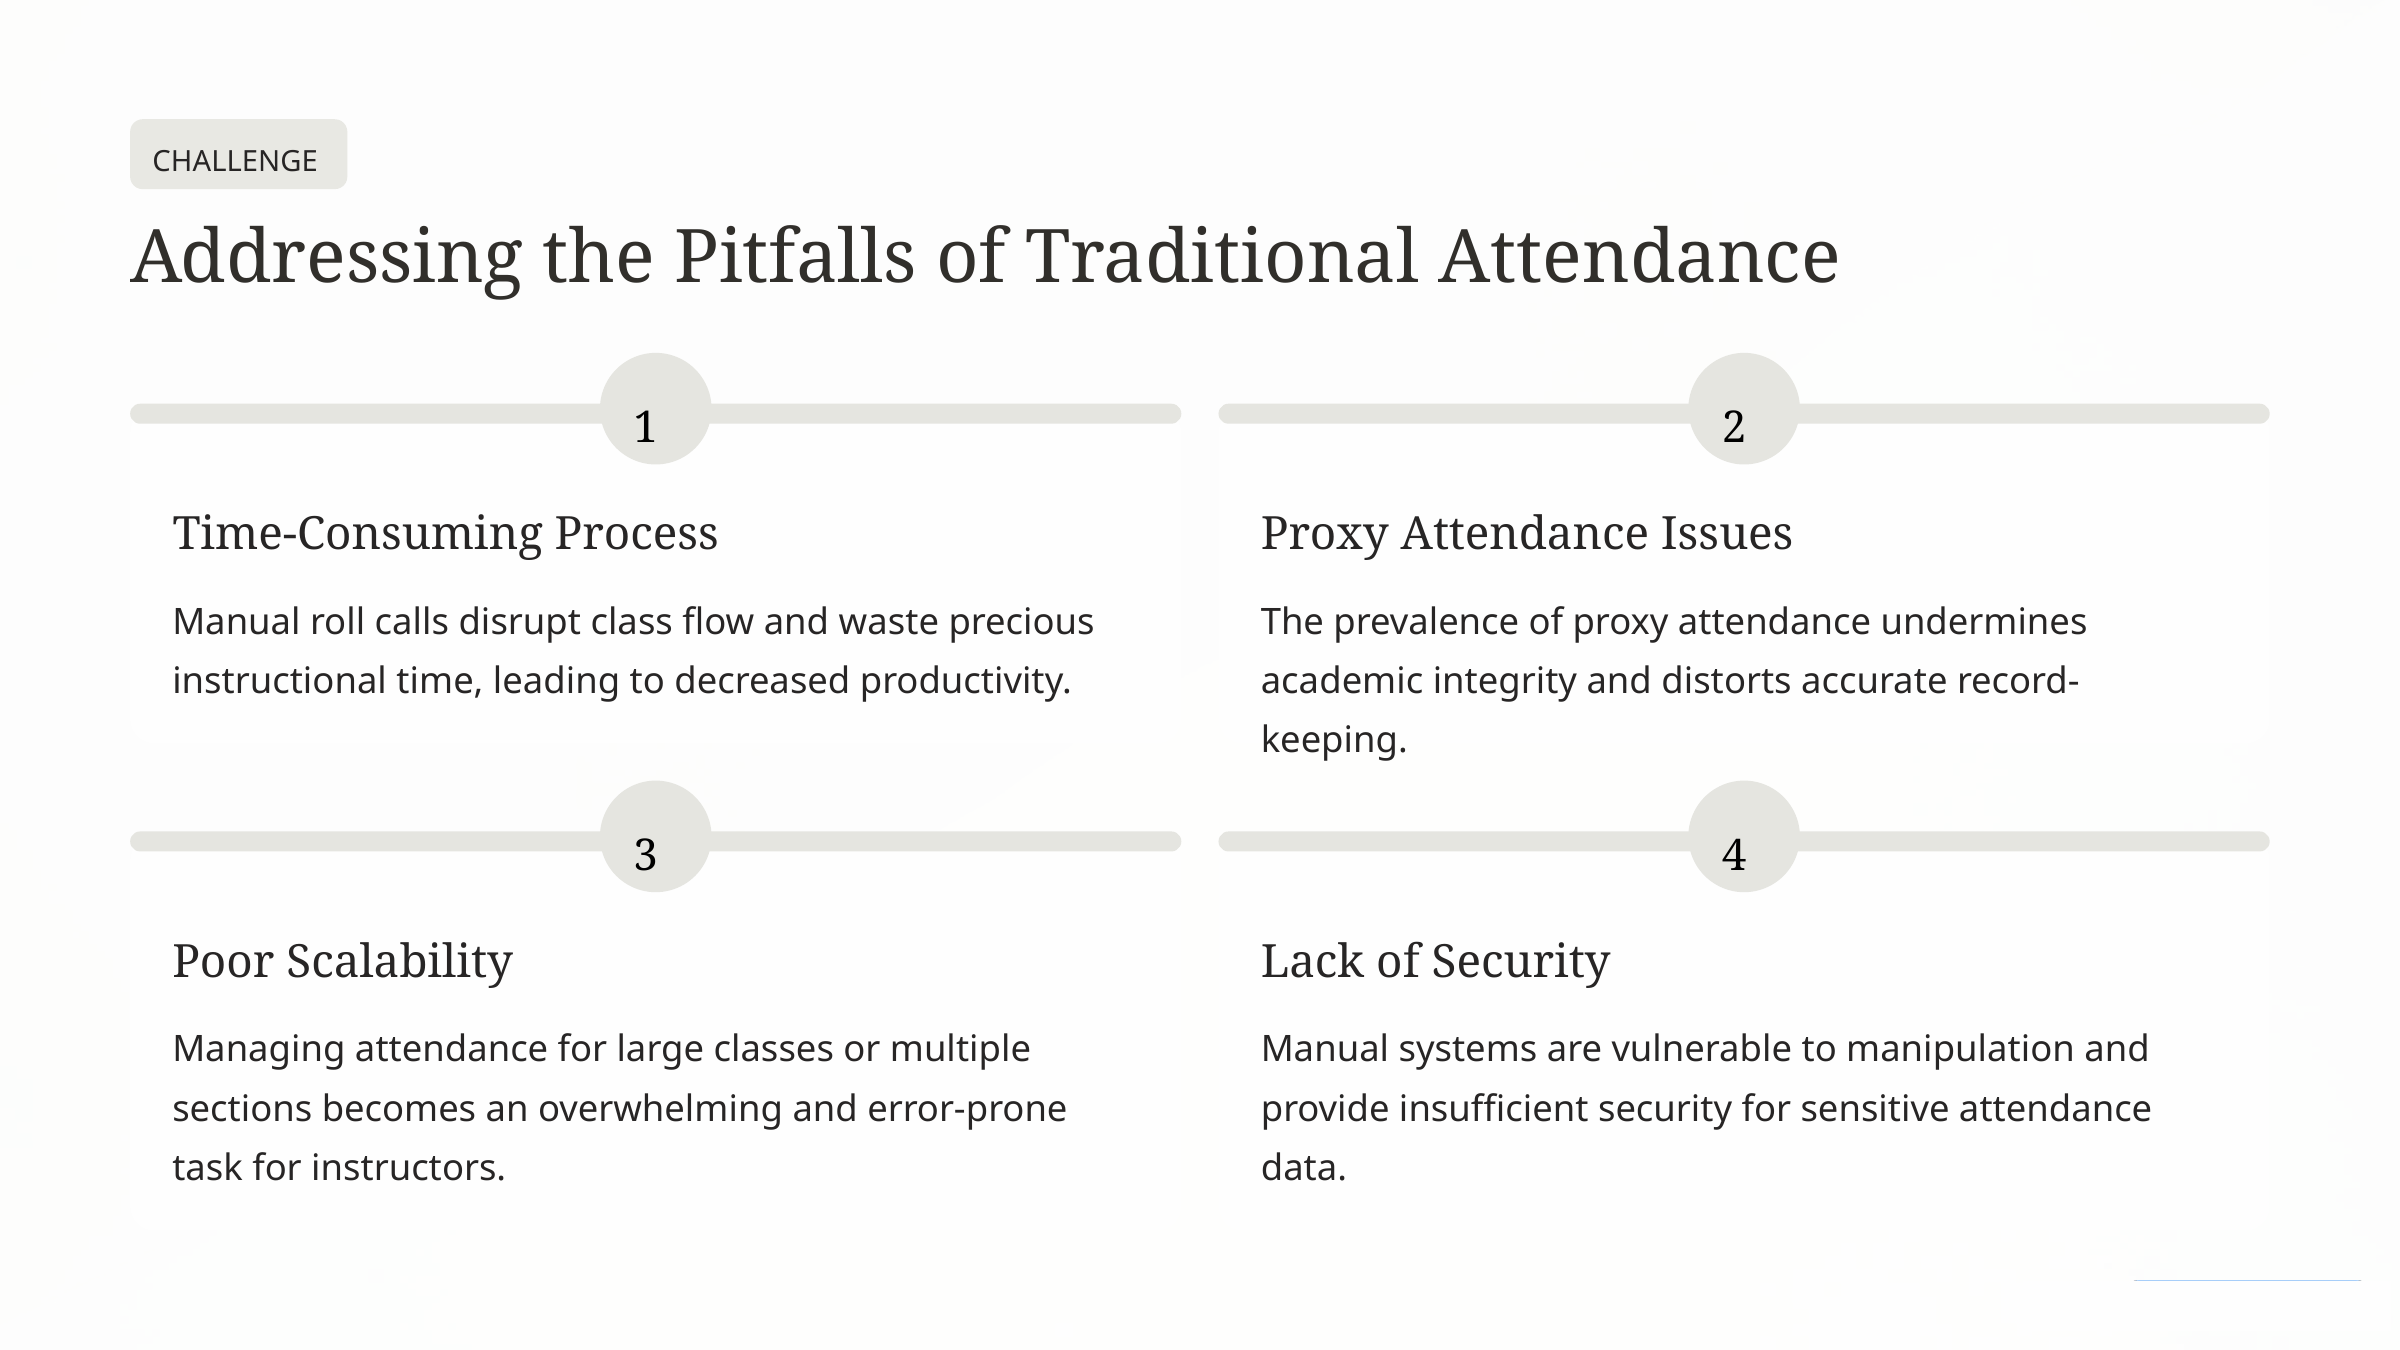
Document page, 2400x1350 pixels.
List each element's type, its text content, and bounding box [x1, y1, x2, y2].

text_box [1218, 849, 2270, 1231]
text_box [130, 119, 348, 190]
text_box 3 [633, 808, 679, 865]
text_box [710, 831, 1182, 852]
text_box [130, 403, 601, 424]
picture [2023, 1271, 2391, 1339]
text_box [130, 421, 1182, 744]
text_box Lack of Security [1260, 929, 1726, 988]
text_box Manual roll calls disrupt class flow and waste precious instructional time, leading to decreased productivity. [172, 582, 1140, 702]
text_box [1799, 403, 2270, 424]
text_box Time-Consuming Process [172, 501, 698, 560]
text_box [599, 780, 712, 893]
text_box [599, 352, 712, 465]
text_box [130, 831, 601, 852]
text_box Manual systems are vulnerable to manipulation and provide insufficient security for sensitive attendance data. [1260, 1009, 2228, 1129]
text_box CHALLENGE [152, 130, 325, 178]
text_box [1218, 421, 2270, 744]
text_box [1218, 831, 1690, 852]
text_box 4 [1721, 808, 1767, 865]
text_box [1688, 780, 1800, 893]
text_box The prevalence of proxy attendance undermines academic integrity and distorts accurate record-keeping. [1260, 582, 2228, 702]
text_box [1218, 403, 1690, 424]
text_box [710, 403, 1182, 424]
text_box Addressing the Pitfalls of Traditional Attendance [130, 204, 1733, 298]
text_box 2 [1721, 380, 1767, 437]
text_box [1798, 831, 2270, 852]
text_box Proxy Attendance Issues [1260, 501, 1764, 560]
text_box [1688, 352, 1800, 465]
text_box Poor Scalability [172, 929, 638, 988]
text_box 1 [633, 380, 679, 437]
text_box Managing attendance for large classes or multiple sections becomes an overwhelming and error-prone task for instructors. [172, 1009, 1140, 1189]
text_box [130, 849, 1182, 1231]
